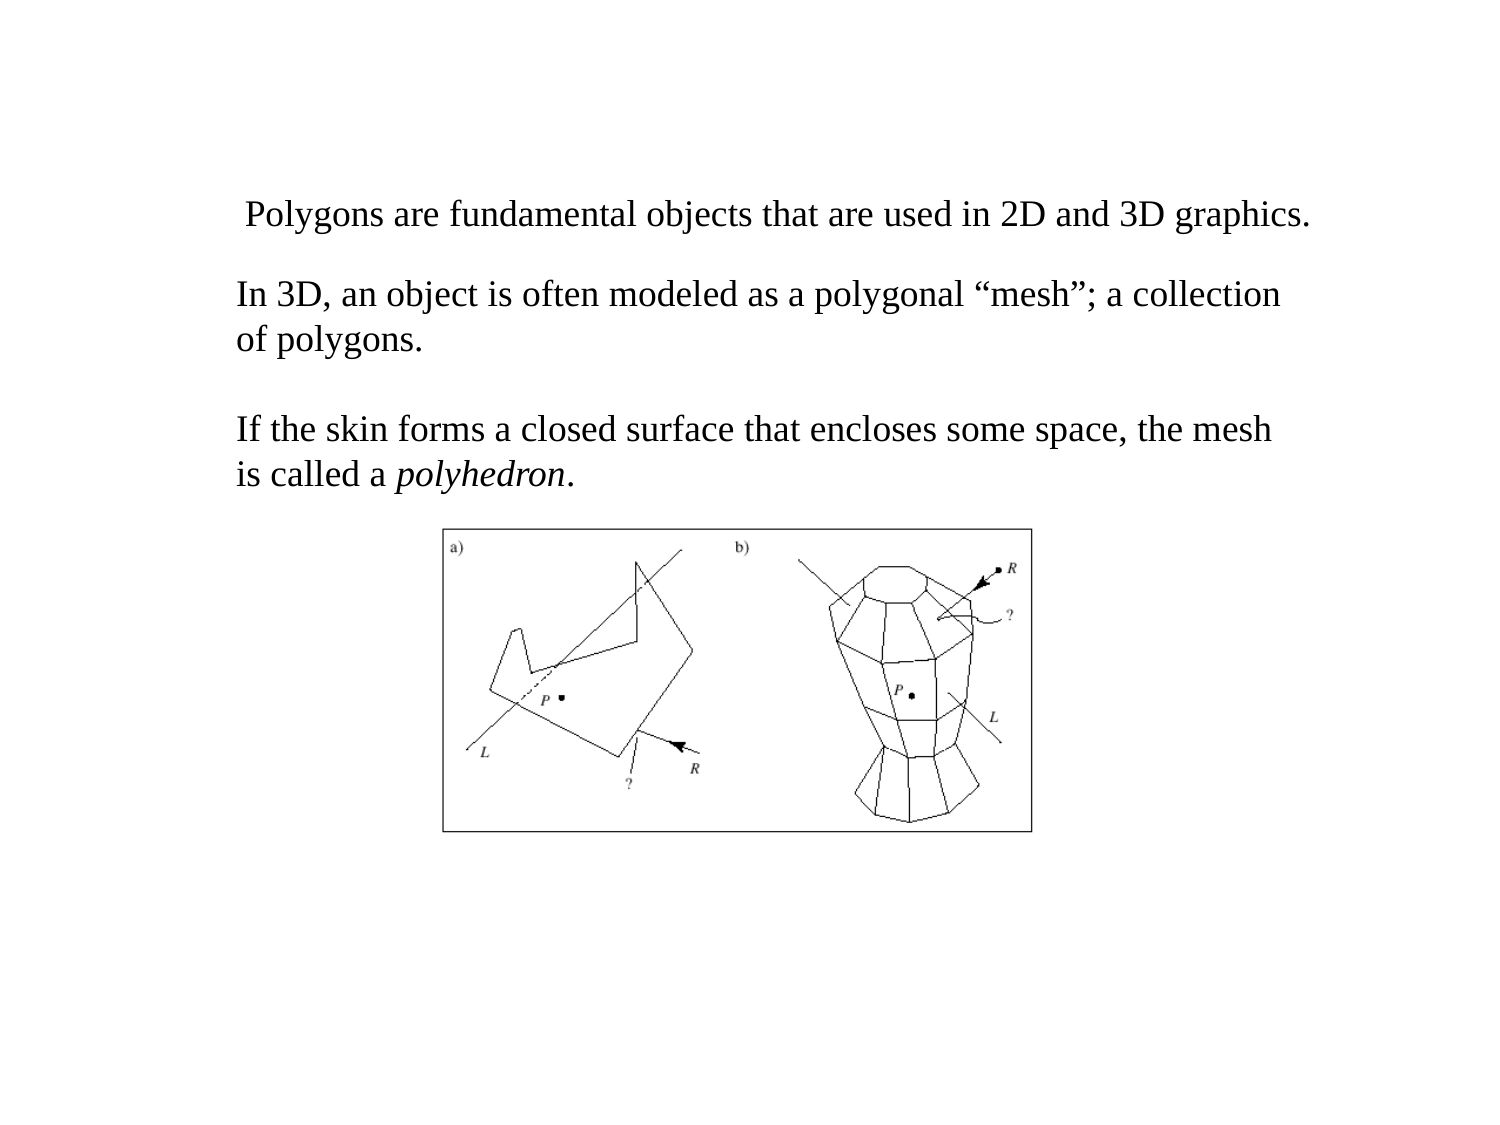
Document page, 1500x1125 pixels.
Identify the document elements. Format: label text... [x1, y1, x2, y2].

text_box In 3D, an object is often modeled as a polygonal “mesh”; a collection of polygons. If the skin forms a closed surface that encloses some space, the mesh is called a polyhedron. [221, 261, 1307, 501]
text_box Polygons are fundamental objects that are used in 2D and 3D graphics. [229, 181, 1328, 242]
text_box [439, 523, 1037, 838]
